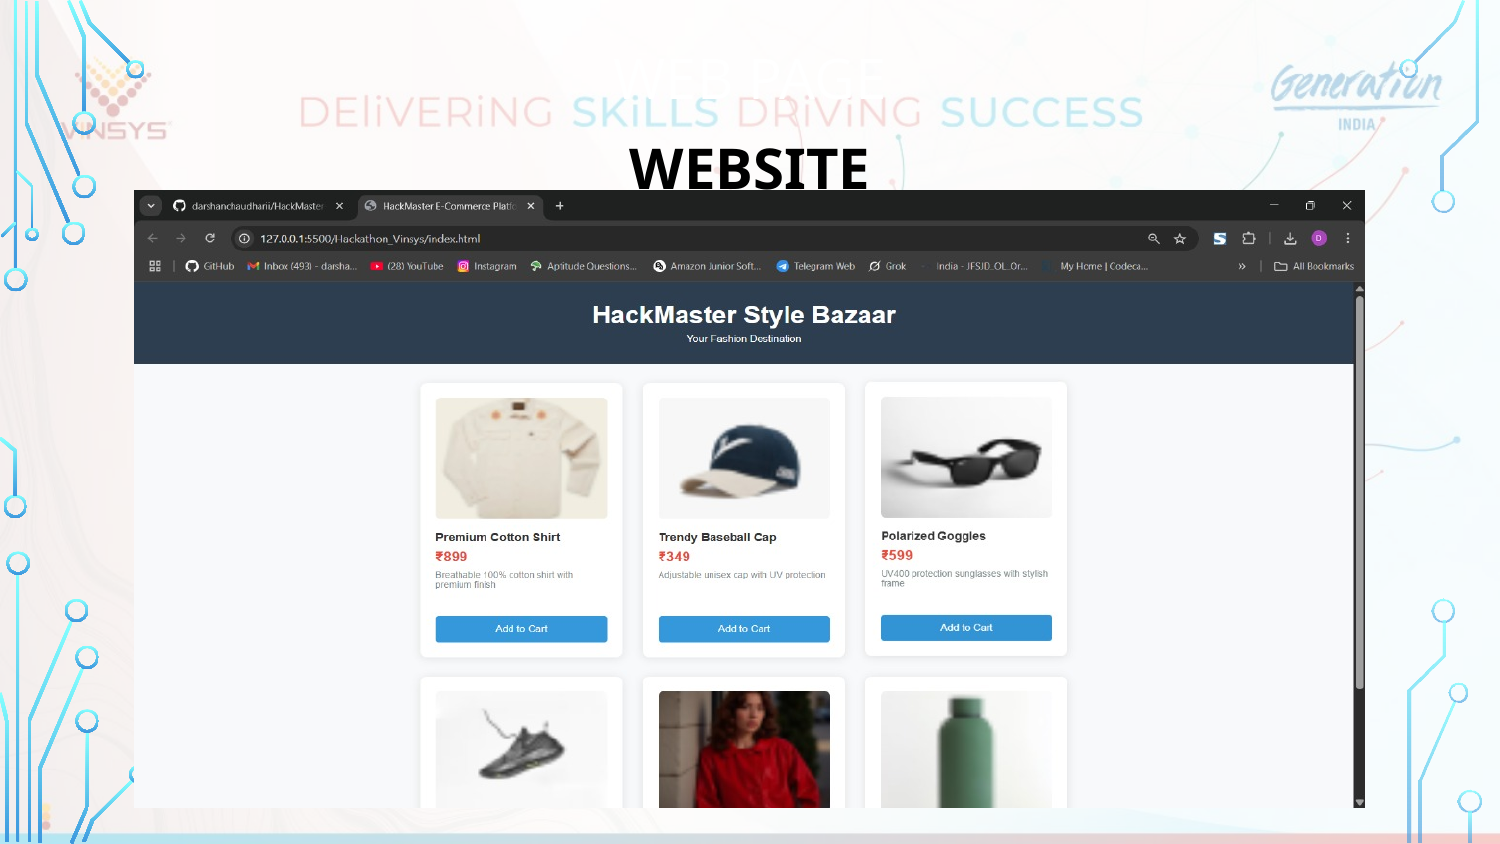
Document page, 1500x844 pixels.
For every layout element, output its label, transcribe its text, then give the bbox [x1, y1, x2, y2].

text_box Website [51, 126, 1449, 221]
picture [134, 190, 1366, 809]
title Web Page [51, 35, 1449, 126]
